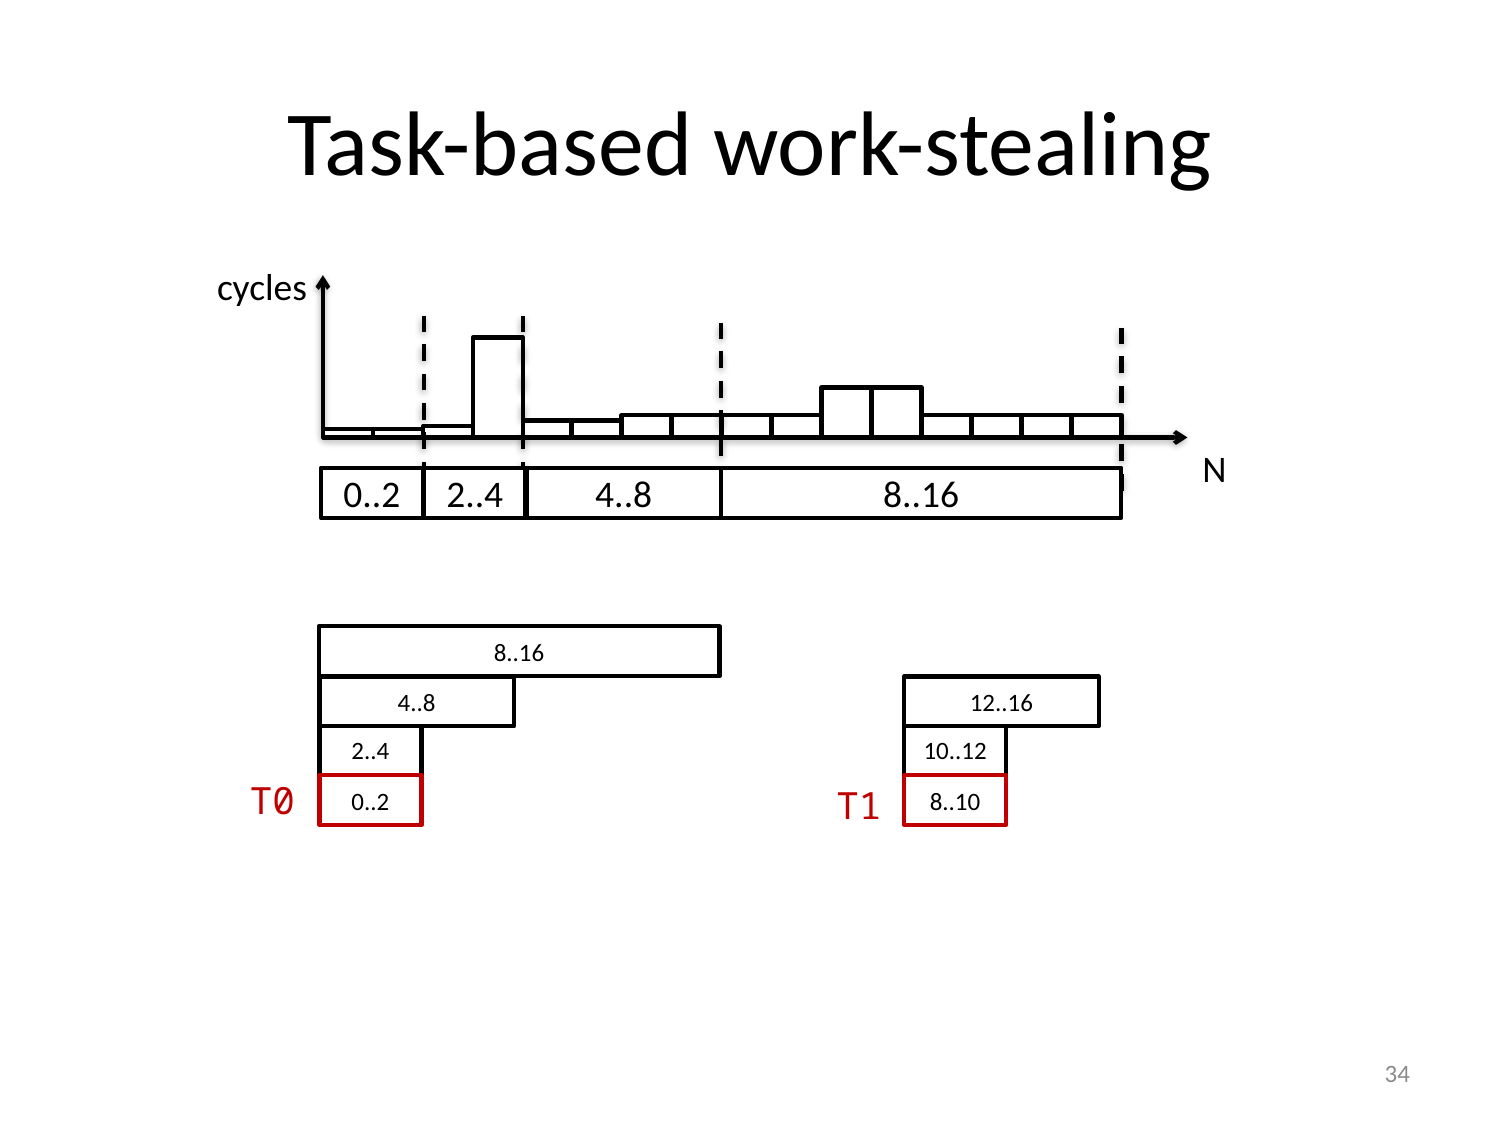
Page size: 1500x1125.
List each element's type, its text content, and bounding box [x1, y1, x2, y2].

text_box 8..10 [902, 773, 1008, 827]
text_box [869, 385, 924, 436]
text_box [1019, 413, 1069, 436]
text_box [969, 413, 1019, 436]
text_box cycles [202, 255, 323, 316]
text_box [669, 413, 715, 436]
text_box [569, 418, 619, 436]
text_box [371, 427, 418, 436]
text_box [428, 424, 471, 436]
text_box 0..2 [319, 466, 422, 520]
text_box 2..4 [317, 728, 424, 773]
text_box [727, 413, 769, 436]
text_box [619, 413, 669, 436]
text_box 10..12 [902, 728, 1008, 773]
text_box [1069, 413, 1117, 436]
slide_number 34 [1074, 1042, 1425, 1103]
text_box N [1187, 437, 1242, 498]
text_box [819, 385, 869, 436]
text_box 8..16 [719, 466, 1123, 520]
text_box [769, 413, 824, 436]
text_box [528, 418, 569, 436]
text_box [919, 413, 969, 436]
text_box [328, 427, 371, 436]
text_box 2..4 [422, 466, 524, 520]
text_box 0..2 [317, 773, 424, 827]
text_box 4..8 [317, 678, 516, 728]
text_box 8..16 [317, 624, 722, 678]
title Task-based work-stealing [75, 45, 1425, 233]
text_box 4..8 [524, 466, 719, 520]
text_box T0 [235, 769, 323, 830]
text_box T1 [821, 774, 909, 835]
text_box 12..16 [902, 674, 1101, 728]
text_box [471, 335, 517, 436]
